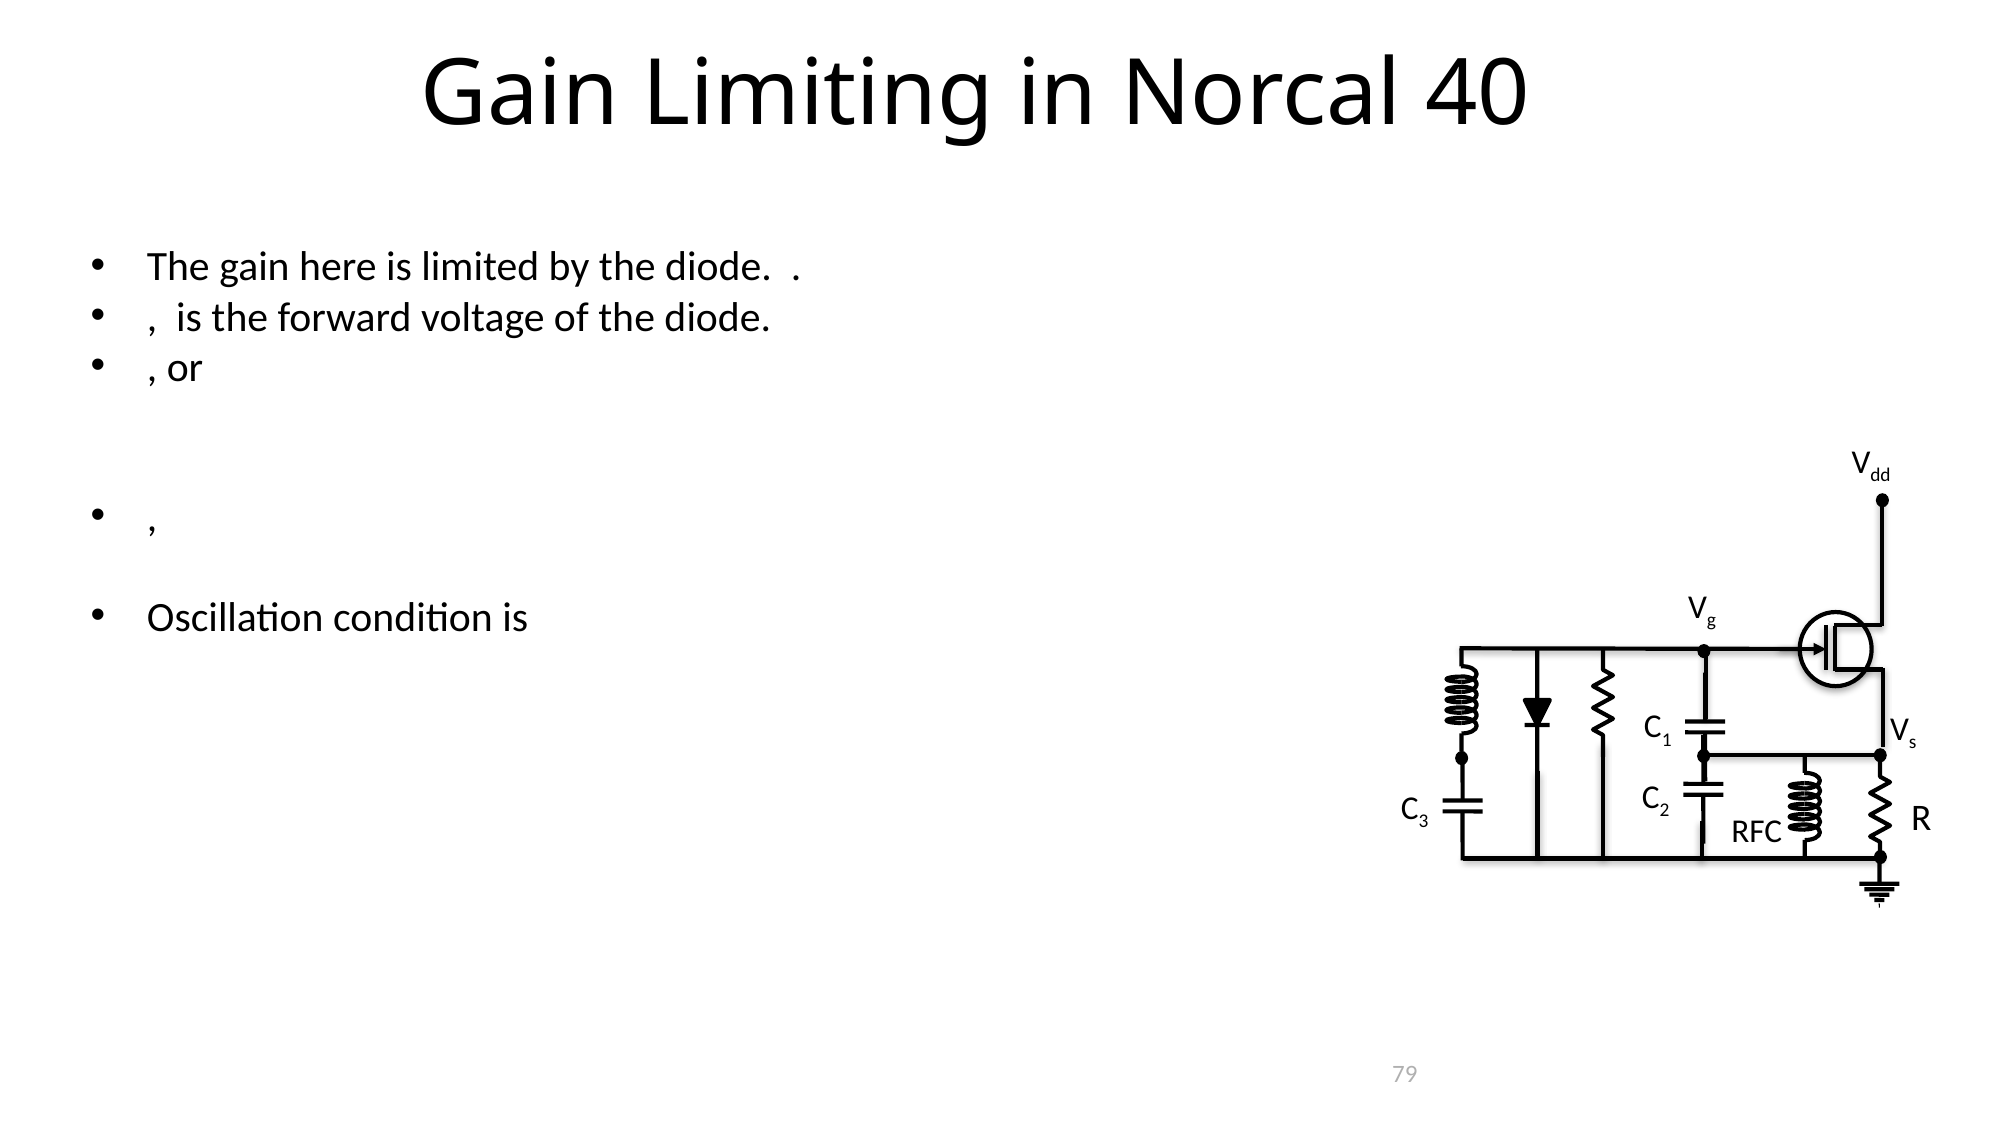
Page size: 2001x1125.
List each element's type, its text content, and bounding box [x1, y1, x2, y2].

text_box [1393, 432, 1974, 906]
slide_number 79 [1074, 738, 1425, 1125]
text_box Gain Limiting in Norcal 40 [30, 25, 1922, 151]
